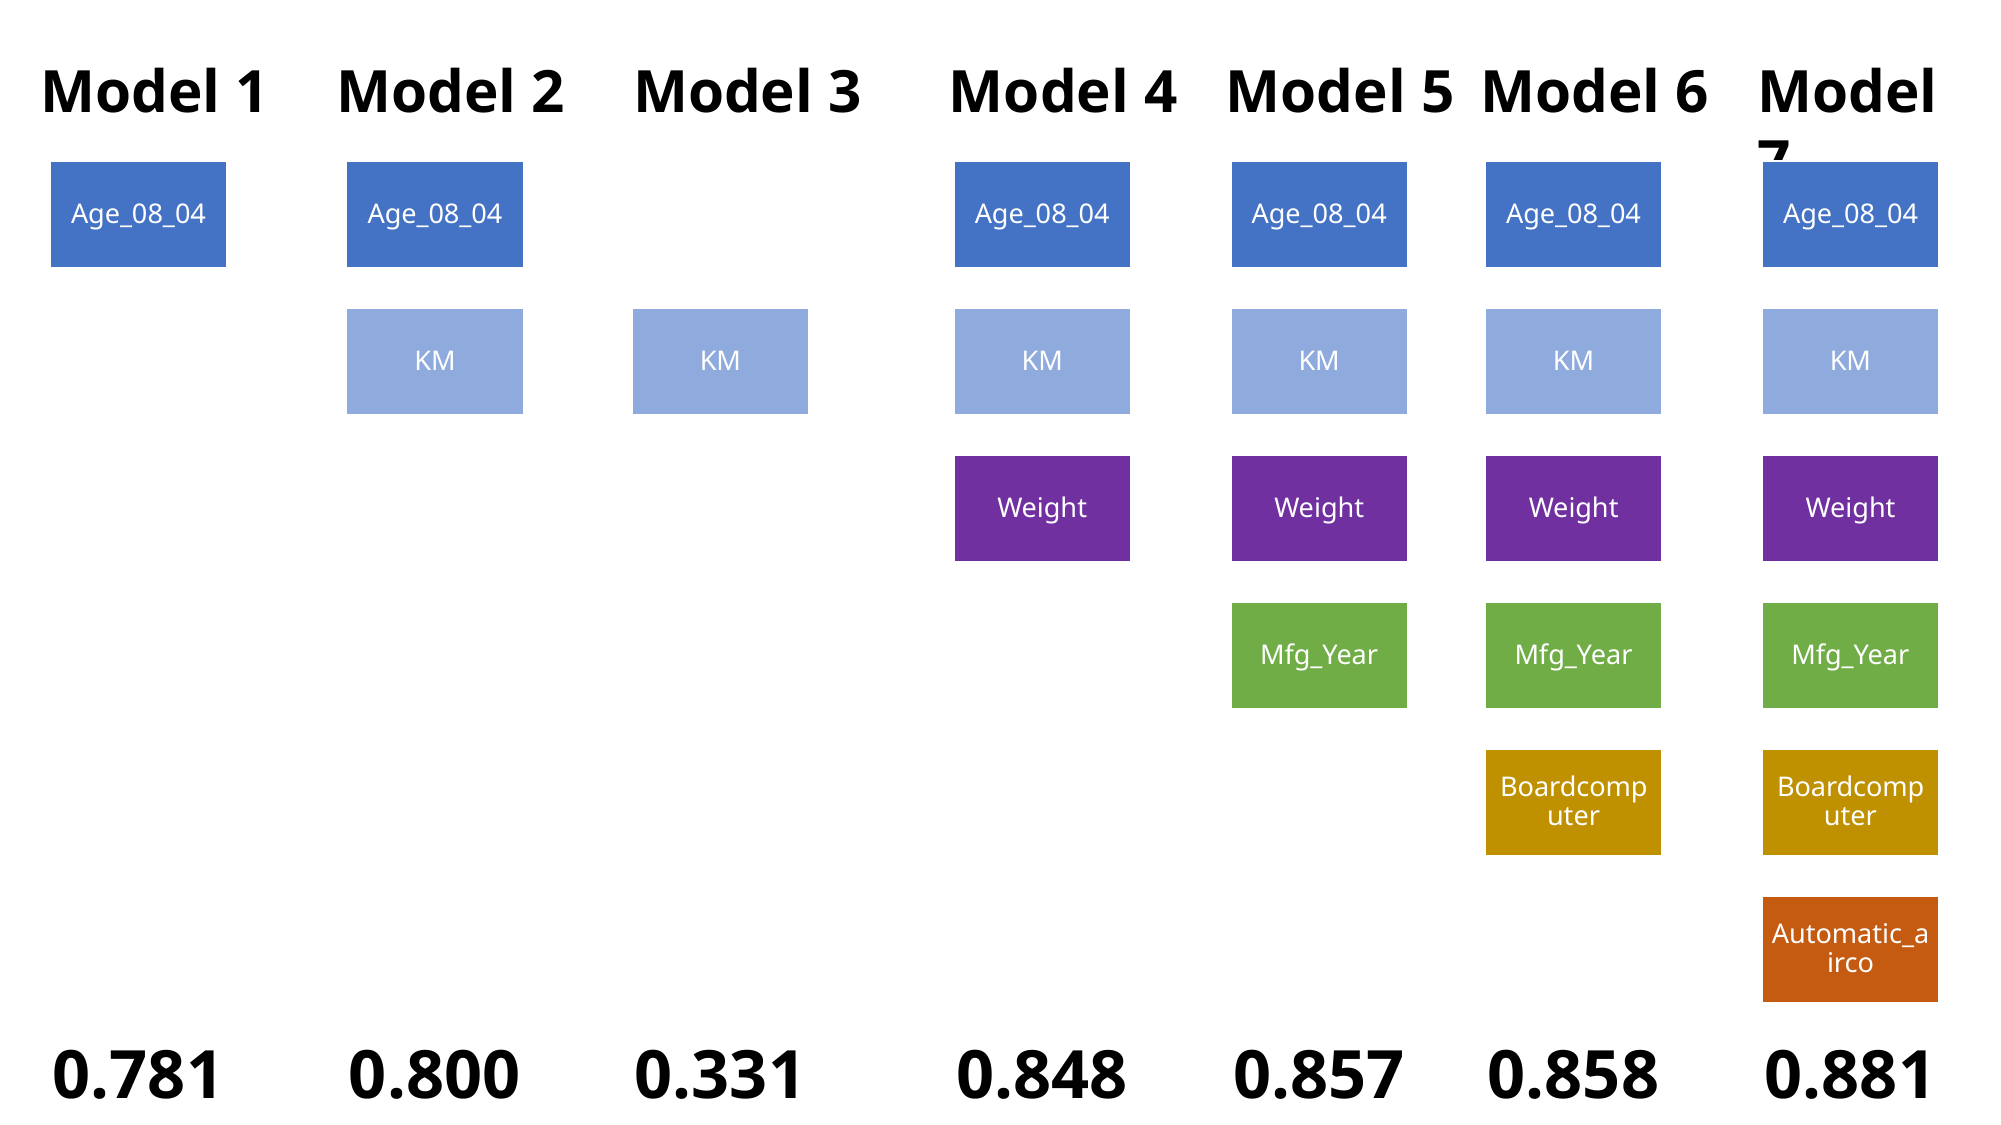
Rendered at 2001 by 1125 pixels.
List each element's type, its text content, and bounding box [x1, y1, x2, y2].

text_box Weight [953, 454, 1132, 563]
text_box Weight [1229, 454, 1409, 563]
text_box KM [953, 307, 1132, 416]
text_box Boardcomputer [1484, 748, 1663, 857]
text_box 0.881 [1764, 1031, 1937, 1113]
text_box KM [345, 307, 525, 416]
text_box Automatic_airco [1761, 895, 1940, 1004]
text_box Age_08_04 [1761, 160, 1940, 269]
text_box Age_08_04 [953, 160, 1132, 269]
text_box 0.331 [634, 1031, 807, 1113]
text_box KM [631, 307, 810, 416]
text_box KM [1484, 307, 1663, 416]
text_box 0.800 [348, 1031, 521, 1113]
text_box Mfg_Year [1229, 601, 1409, 710]
text_box Mfg_Year [1484, 601, 1663, 710]
text_box Age_08_04 [345, 160, 525, 269]
text_box 0.848 [956, 1031, 1129, 1113]
text_box Model 4 [934, 46, 1211, 132]
text_box 0.858 [1487, 1031, 1660, 1113]
text_box Age_08_04 [1484, 160, 1663, 269]
text_box Age_08_04 [1229, 160, 1409, 269]
text_box Model 3 [618, 46, 929, 132]
text_box Model 5 [1211, 46, 1465, 132]
text_box Weight [1484, 454, 1663, 563]
text_box Age_08_04 [49, 160, 228, 269]
text_box Model 7 [1742, 46, 2000, 201]
text_box KM [1229, 307, 1409, 416]
text_box 0.857 [1233, 1031, 1406, 1113]
text_box KM [1761, 307, 1940, 416]
text_box Mfg_Year [1761, 601, 1940, 710]
text_box Model 1 [25, 46, 321, 132]
text_box 0.781 [52, 1031, 225, 1113]
text_box Weight [1761, 454, 1940, 563]
text_box Model 6 [1465, 46, 1742, 132]
text_box Boardcomputer [1761, 748, 1940, 857]
text_box Model 2 [321, 46, 618, 132]
